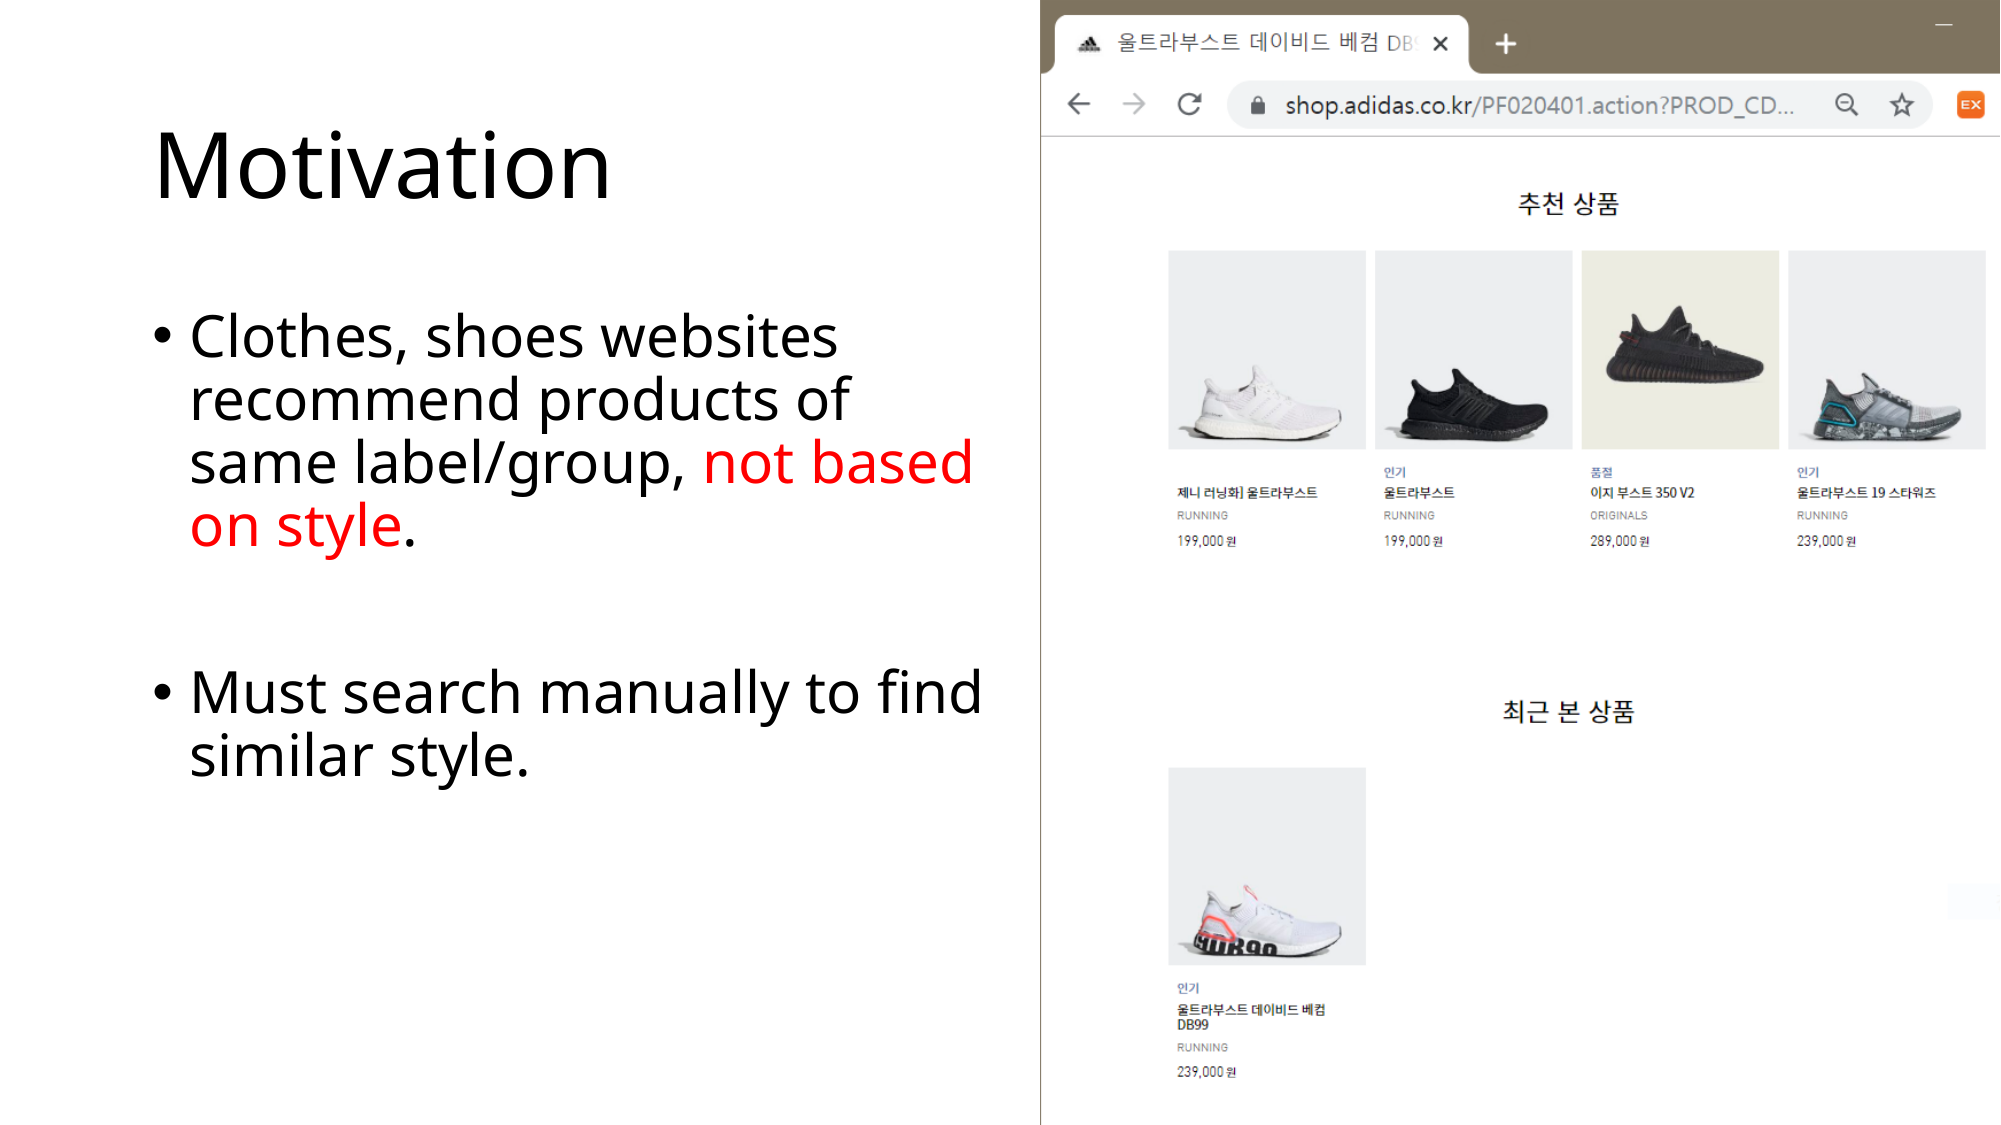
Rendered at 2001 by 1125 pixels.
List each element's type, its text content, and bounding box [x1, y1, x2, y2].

title Motivation [137, 59, 1008, 278]
list Clothes, shoes websites recommend products of same label/group, not based on style. Must search manually to find similar style. [137, 299, 1008, 1014]
picture [1040, 0, 2000, 1125]
